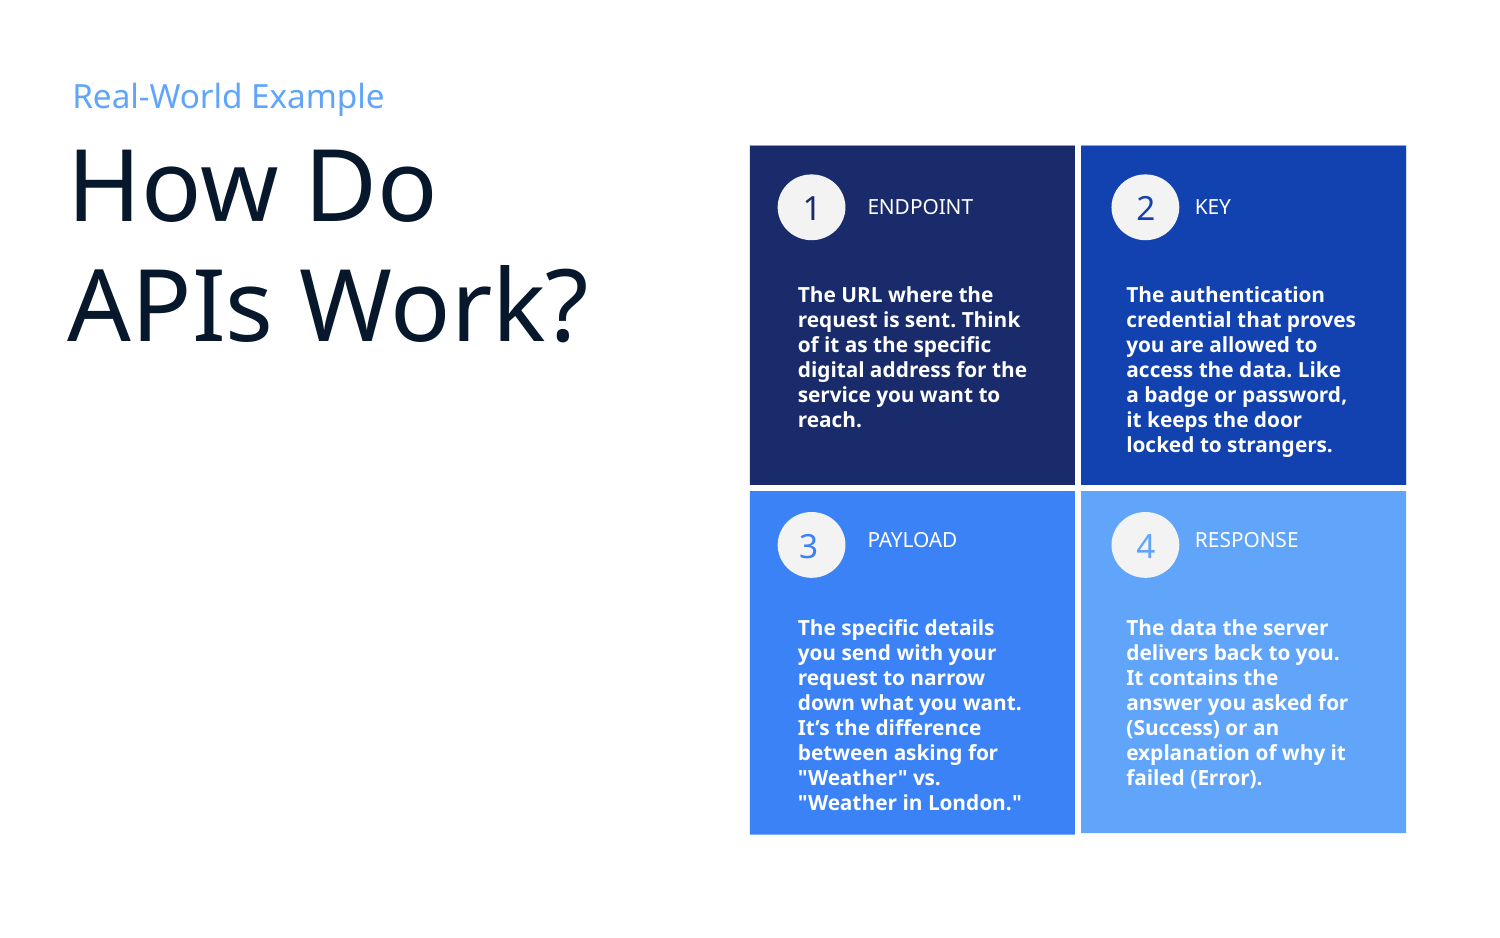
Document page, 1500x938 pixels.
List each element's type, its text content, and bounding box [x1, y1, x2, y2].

text_box The specific details you send with your request to narrow down what you want. It’s the difference between asking for "Weather" vs. "Weather in London." [782, 599, 1046, 830]
text_box [749, 145, 1073, 485]
text_box The data the server delivers back to you. It contains the answer you asked for (Success) or an explanation of why it failed (Error). [1111, 599, 1374, 805]
text_box 2 [1111, 174, 1180, 241]
text_box How Do APIs Work? [67, 76, 890, 362]
text_box KEY [1180, 180, 1373, 231]
text_box The URL where the request is sent. Think of it as the specific digital address for the service you want to reach. [782, 266, 1046, 447]
text_box 3 [777, 512, 846, 578]
text_box RESPONSE [1180, 514, 1373, 565]
text_box [1082, 145, 1407, 485]
text_box Real-World Example [72, 75, 673, 116]
text_box [1082, 497, 1407, 834]
text_box 1 [777, 174, 846, 241]
text_box ENDPOINT [852, 180, 1046, 231]
text_box The authentication credential that proves you are allowed to access the data. Like a badge or password, it keeps the door locked to strangers. [1111, 266, 1374, 472]
text_box [749, 497, 1073, 835]
text_box 4 [1111, 512, 1180, 578]
text_box PAYLOAD [852, 514, 1046, 565]
